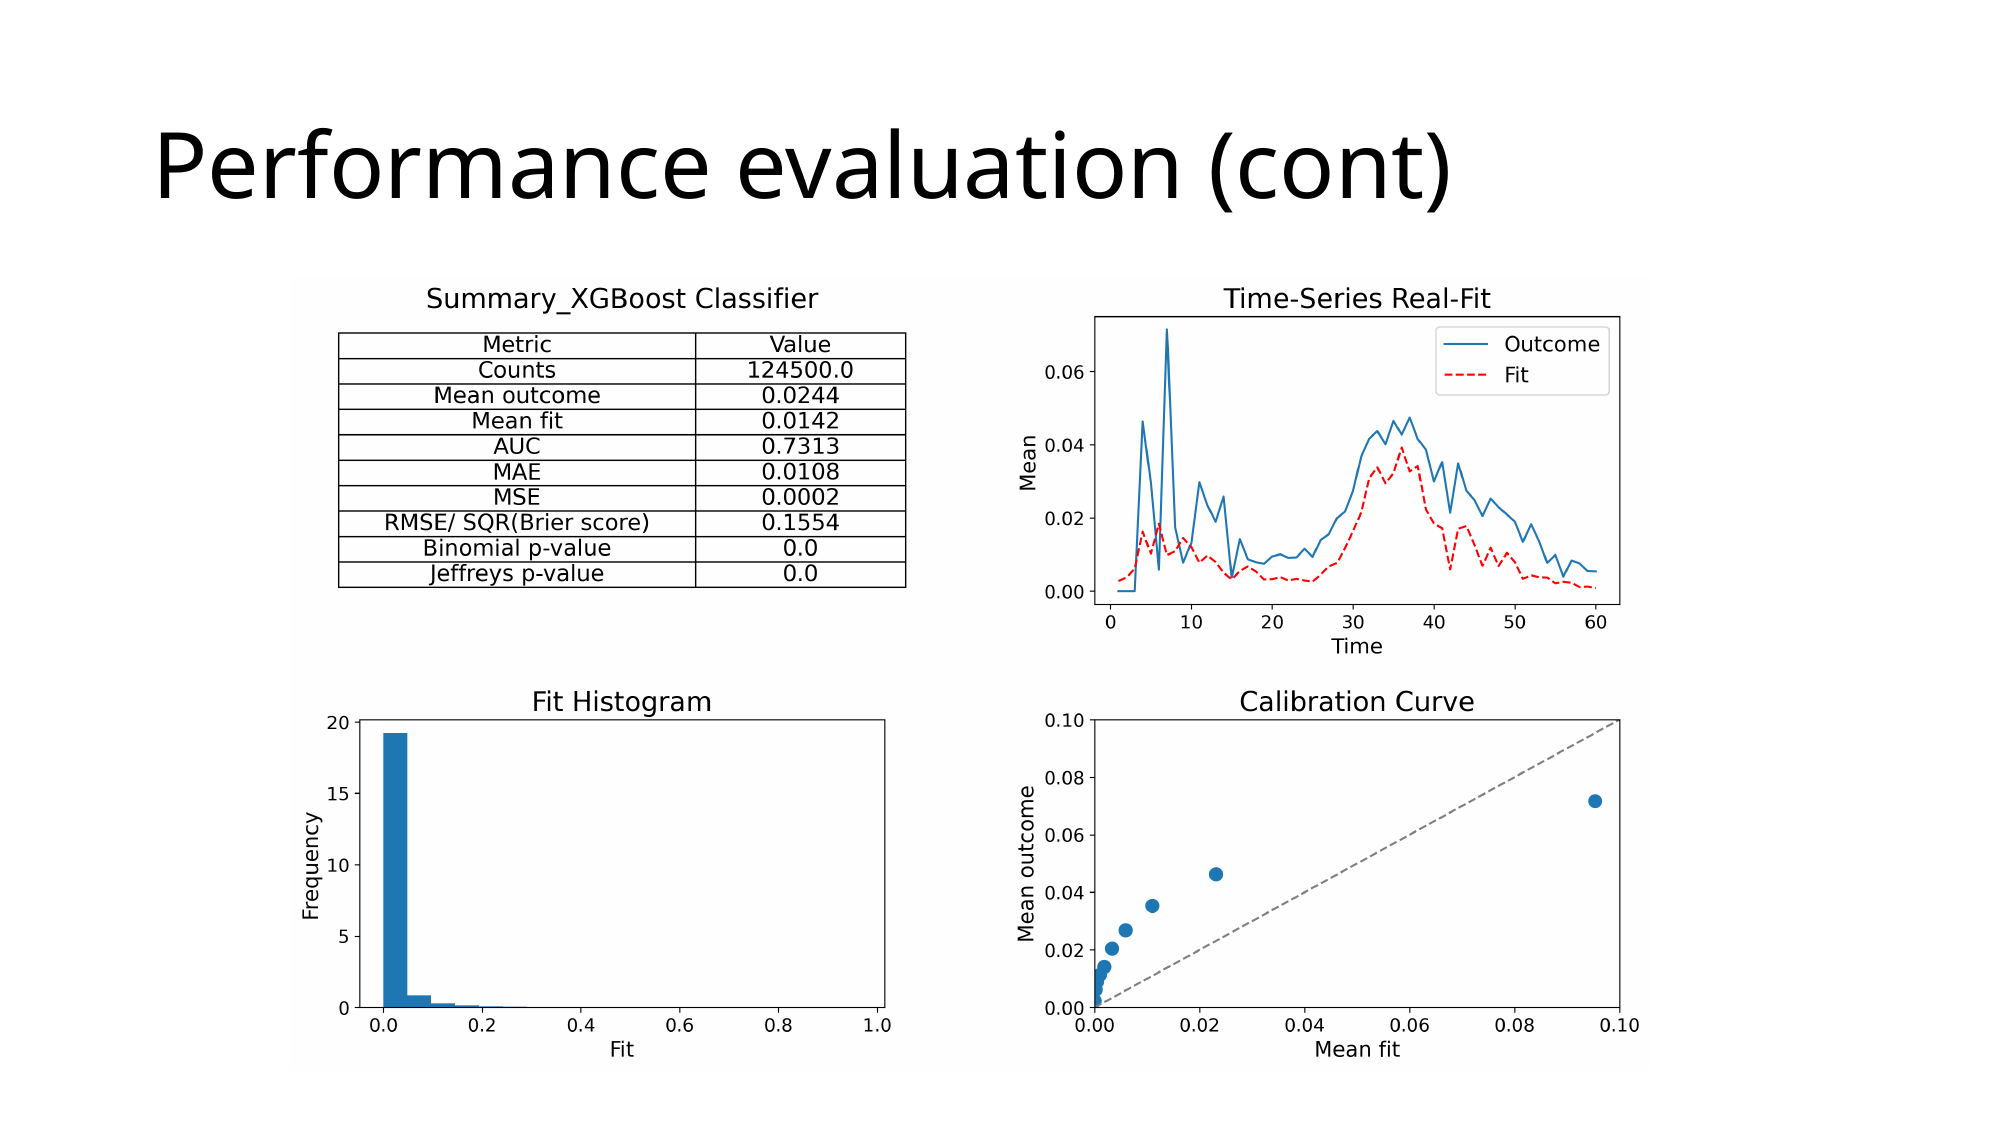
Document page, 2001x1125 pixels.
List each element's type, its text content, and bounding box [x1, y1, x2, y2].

title Performance evaluation (cont) [137, 59, 1863, 278]
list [290, 277, 1650, 1071]
